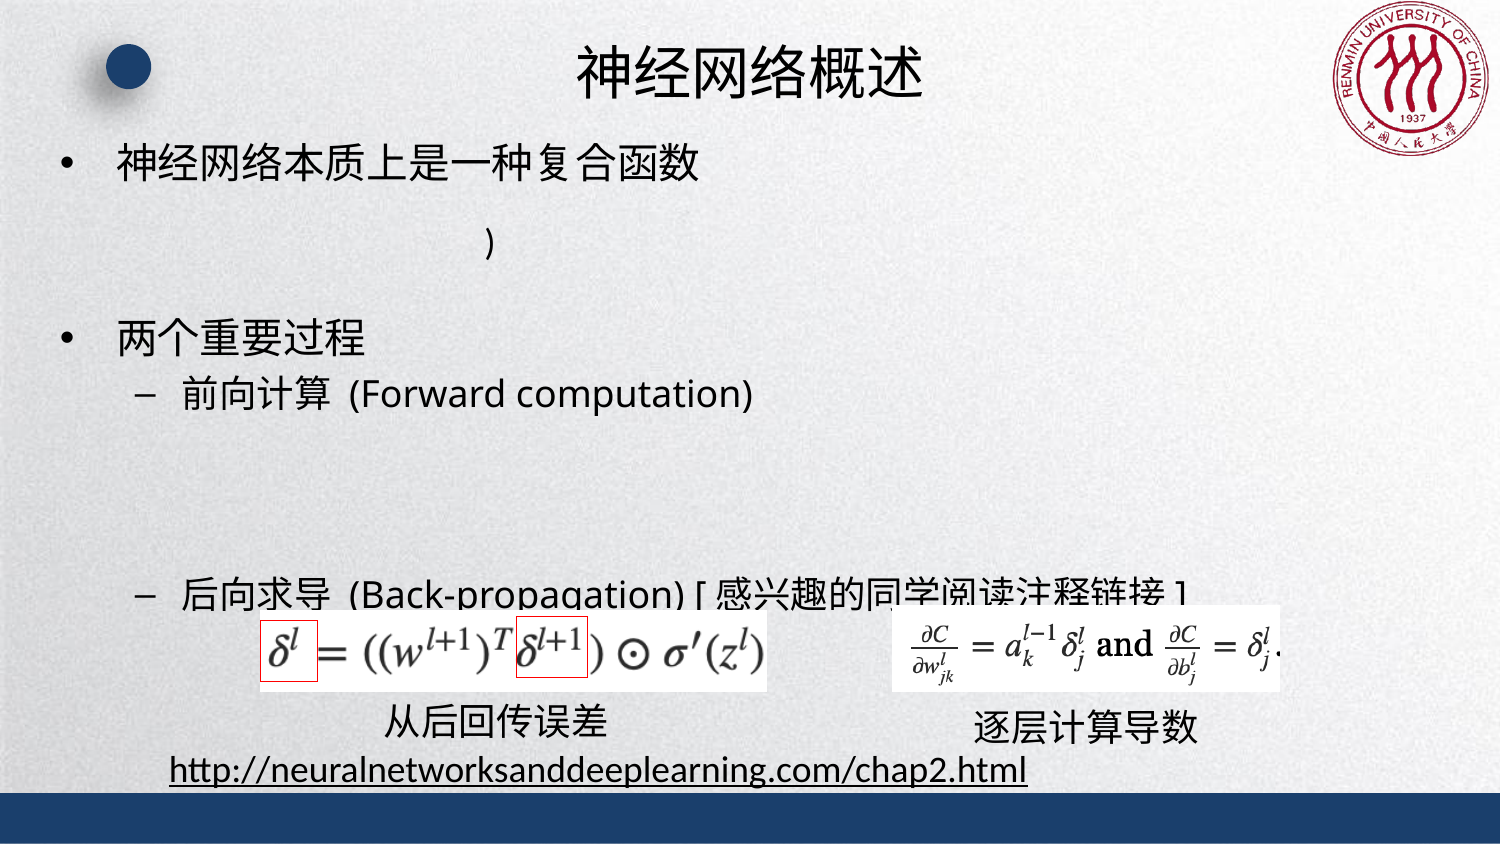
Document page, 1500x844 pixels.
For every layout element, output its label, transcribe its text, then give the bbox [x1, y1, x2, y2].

list 神经网络本质上是一种复合函数 两个重要过程 前向计算 (Forward computation) 后向求导 (Back-propagation) [感兴趣的同学阅读注释链接] [44, 129, 1456, 776]
text_box http://neuralnetworksanddeeplearning.com/chap2.html [153, 737, 1293, 798]
text_box 逐层计算导数 [849, 696, 1323, 757]
picture [259, 610, 767, 692]
picture [0, 0, 1500, 793]
picture [891, 605, 1281, 692]
text_box 从后回传误差 [260, 701, 733, 737]
title 神经网络概述 [75, 29, 1425, 112]
